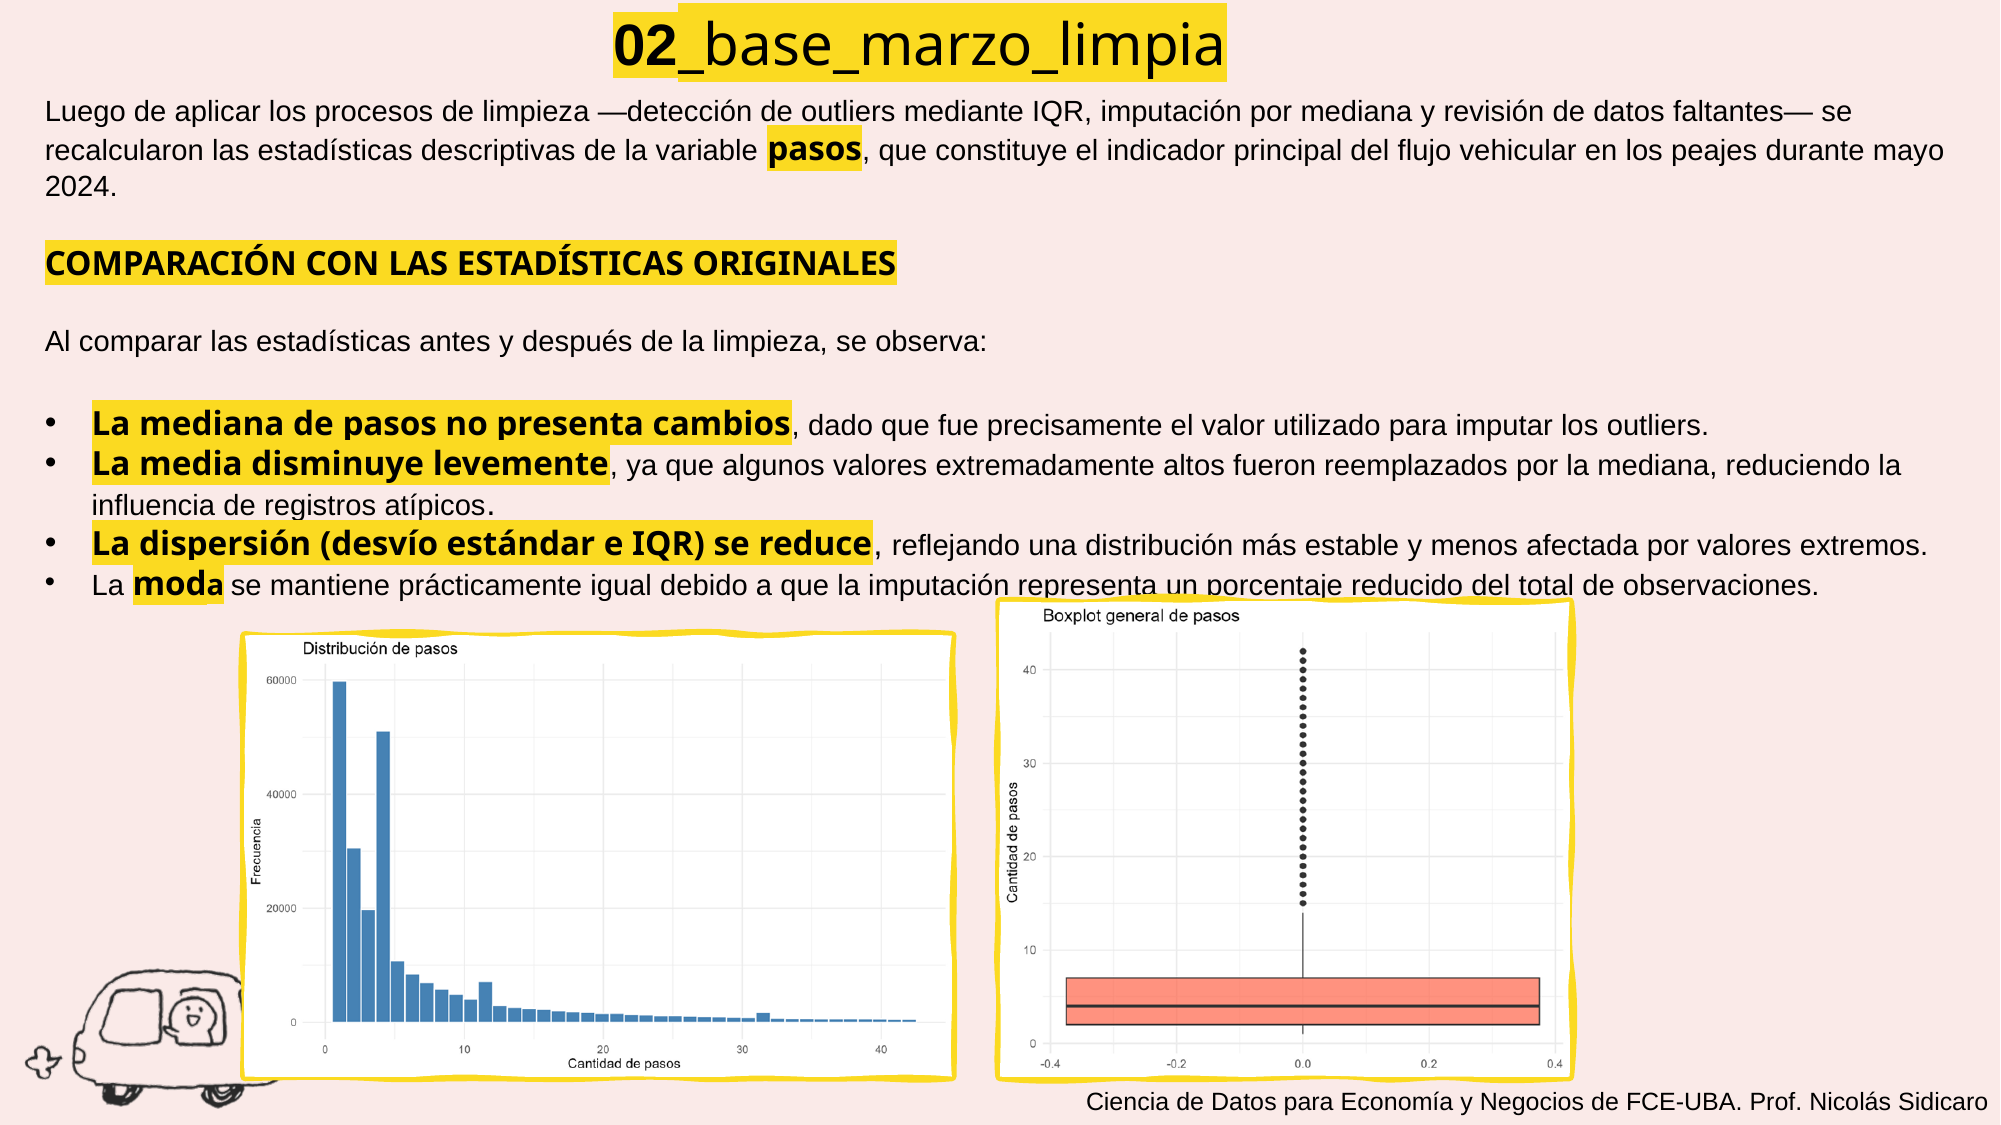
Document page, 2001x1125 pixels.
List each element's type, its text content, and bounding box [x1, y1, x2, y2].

picture [244, 635, 953, 1078]
picture [19, 905, 295, 1125]
text_box Luego de aplicar los procesos de limpieza —detección de outliers mediante IQR, imputación por mediana y revisión de datos faltantes— se recalcularon las estadísticas descriptivas de la variable pasos, que constituye el indicador principal del flujo vehicular en los peajes durante mayo 2024. COMPARACIÓN CON LAS ESTADÍSTICAS ORIGINALES Al comparar las estadísticas antes y después de la limpieza, se observa: La mediana de pasos no presenta cambios, dado que fue precisamente el valor utilizado para imputar los outliers. La media disminuye levemente, ya que algunos valores extremadamente altos fueron reemplazados por la mediana, reduciendo la influencia de registros atípicos. La dispersión (desvío estándar e IQR) se reduce, reflejando una distribución más estable y menos afectada por valores extremos. La moda se mantiene prácticamente igual debido a que la imputación representa un porcentaje reducido del total de observaciones. [30, 85, 2000, 700]
footer Ciencia de Datos para Economía y Negocios de FCE-UBA. Prof. Nicolás Sidicaro [1058, 1076, 2000, 1125]
picture [999, 601, 1570, 1078]
text_box 02_base_marzo_limpia [598, 0, 1243, 85]
